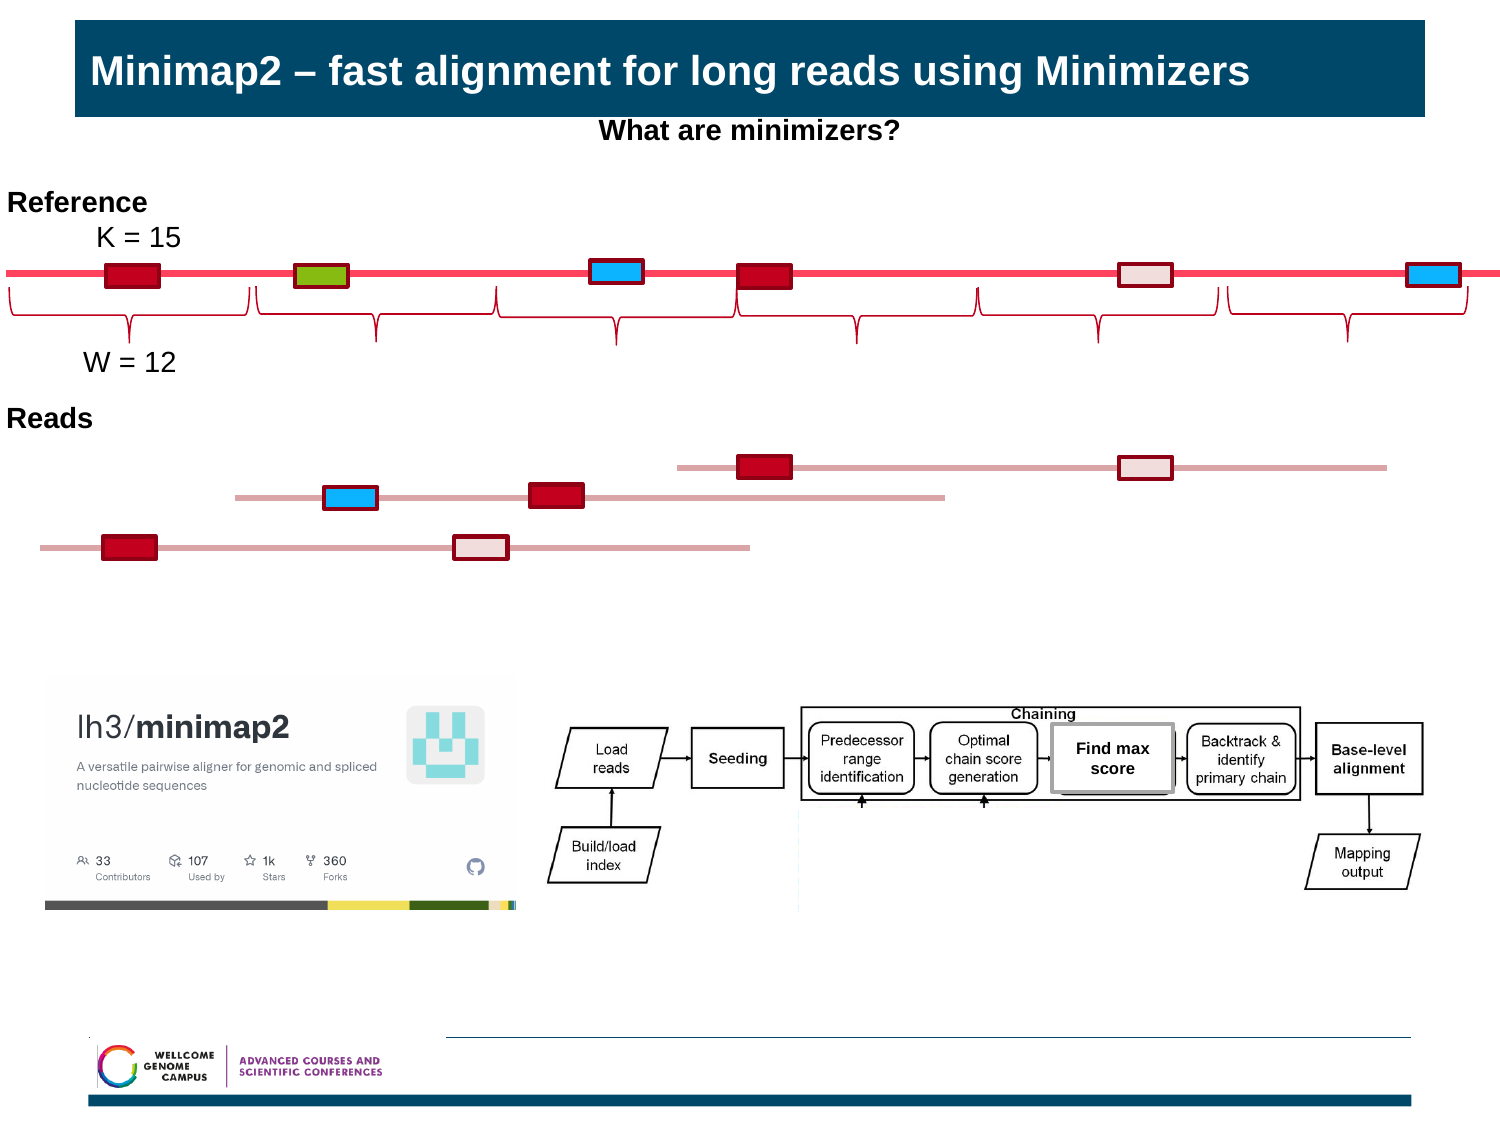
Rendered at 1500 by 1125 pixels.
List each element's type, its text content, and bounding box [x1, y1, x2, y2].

text_box [452, 555, 510, 561]
text_box [293, 263, 350, 272]
text_box [736, 475, 793, 480]
text_box [1117, 262, 1174, 272]
text_box [1405, 282, 1462, 288]
text_box [255, 286, 498, 343]
text_box [528, 482, 585, 496]
text_box [1405, 262, 1462, 272]
text_box [1117, 282, 1174, 288]
text_box [588, 258, 645, 272]
text_box [977, 287, 1220, 344]
text_box W = 12 [68, 336, 192, 387]
picture [45, 674, 516, 910]
title Minimap2 – fast alignment for long reads using Minimizers [75, 20, 1425, 117]
text_box [8, 287, 251, 336]
text_box [104, 282, 161, 287]
text_box [104, 263, 161, 272]
text_box [736, 263, 793, 272]
text_box [736, 454, 793, 466]
picture [545, 705, 1426, 915]
text_box [322, 485, 379, 496]
text_box [735, 288, 978, 345]
text_box [1117, 455, 1174, 466]
text_box K = 15 [81, 211, 197, 261]
text_box [1117, 475, 1174, 481]
text_box Reference [0, 175, 163, 226]
text_box [293, 282, 350, 286]
text_box [322, 505, 379, 511]
text_box Reads [0, 391, 109, 442]
text_box [736, 282, 793, 290]
text_box [101, 534, 158, 546]
text_box [1226, 286, 1469, 343]
text_box [528, 505, 585, 509]
text_box What are minimizers? [583, 103, 917, 154]
picture [90, 1037, 446, 1092]
text_box [452, 534, 510, 546]
text_box [495, 289, 737, 346]
text_box [101, 555, 158, 561]
